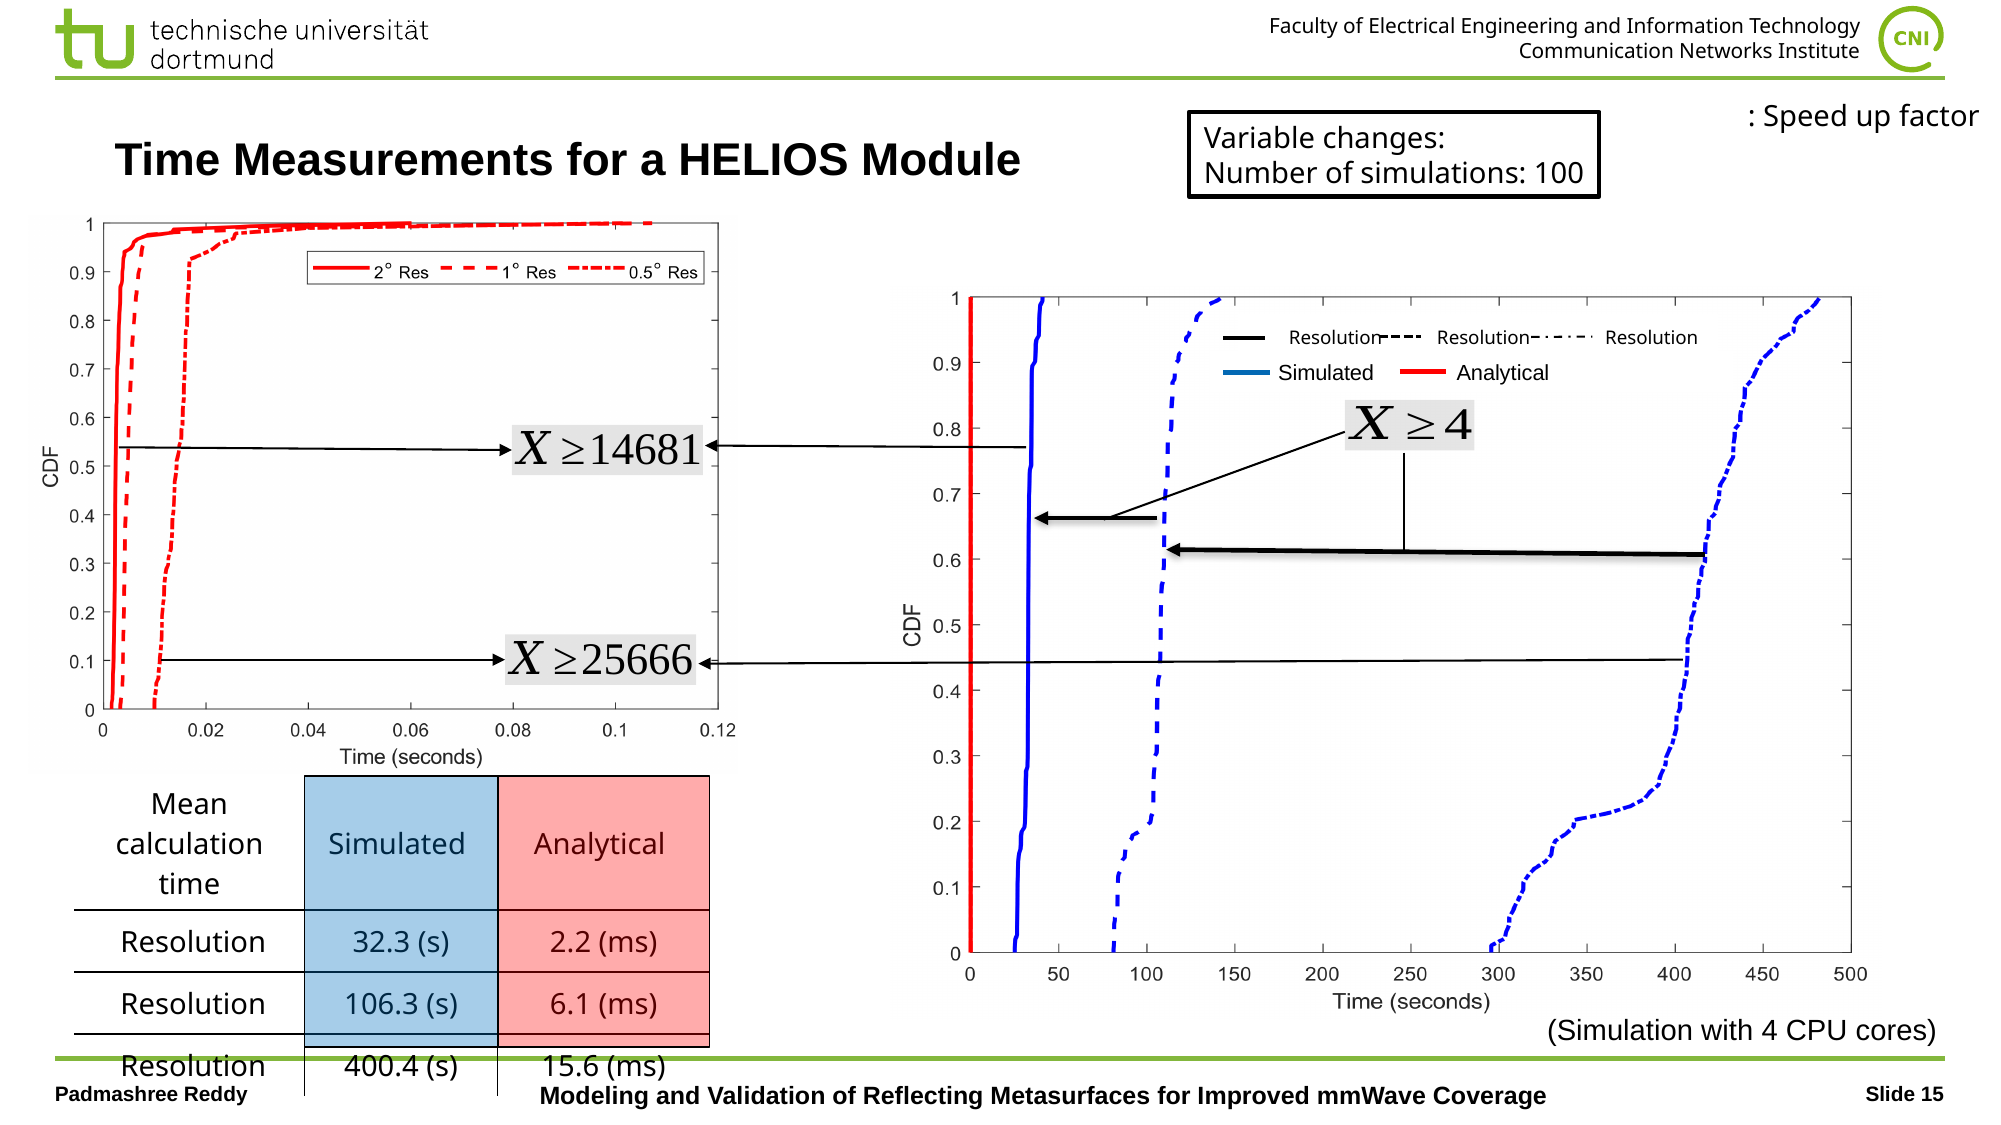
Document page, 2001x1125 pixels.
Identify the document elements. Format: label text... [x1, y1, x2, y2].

picture [889, 286, 1882, 1020]
text_box (Simulation with 4 CPU cores) [1532, 1003, 1953, 1054]
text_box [698, 659, 1684, 664]
title Time Measurements for a HELIOS Module [99, 114, 1901, 200]
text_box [1103, 431, 1346, 520]
picture [28, 215, 738, 775]
text_box [304, 784, 498, 1048]
text_box [498, 784, 710, 1048]
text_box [118, 446, 513, 451]
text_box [1209, 313, 1734, 393]
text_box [1165, 549, 1401, 555]
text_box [1407, 549, 1706, 555]
